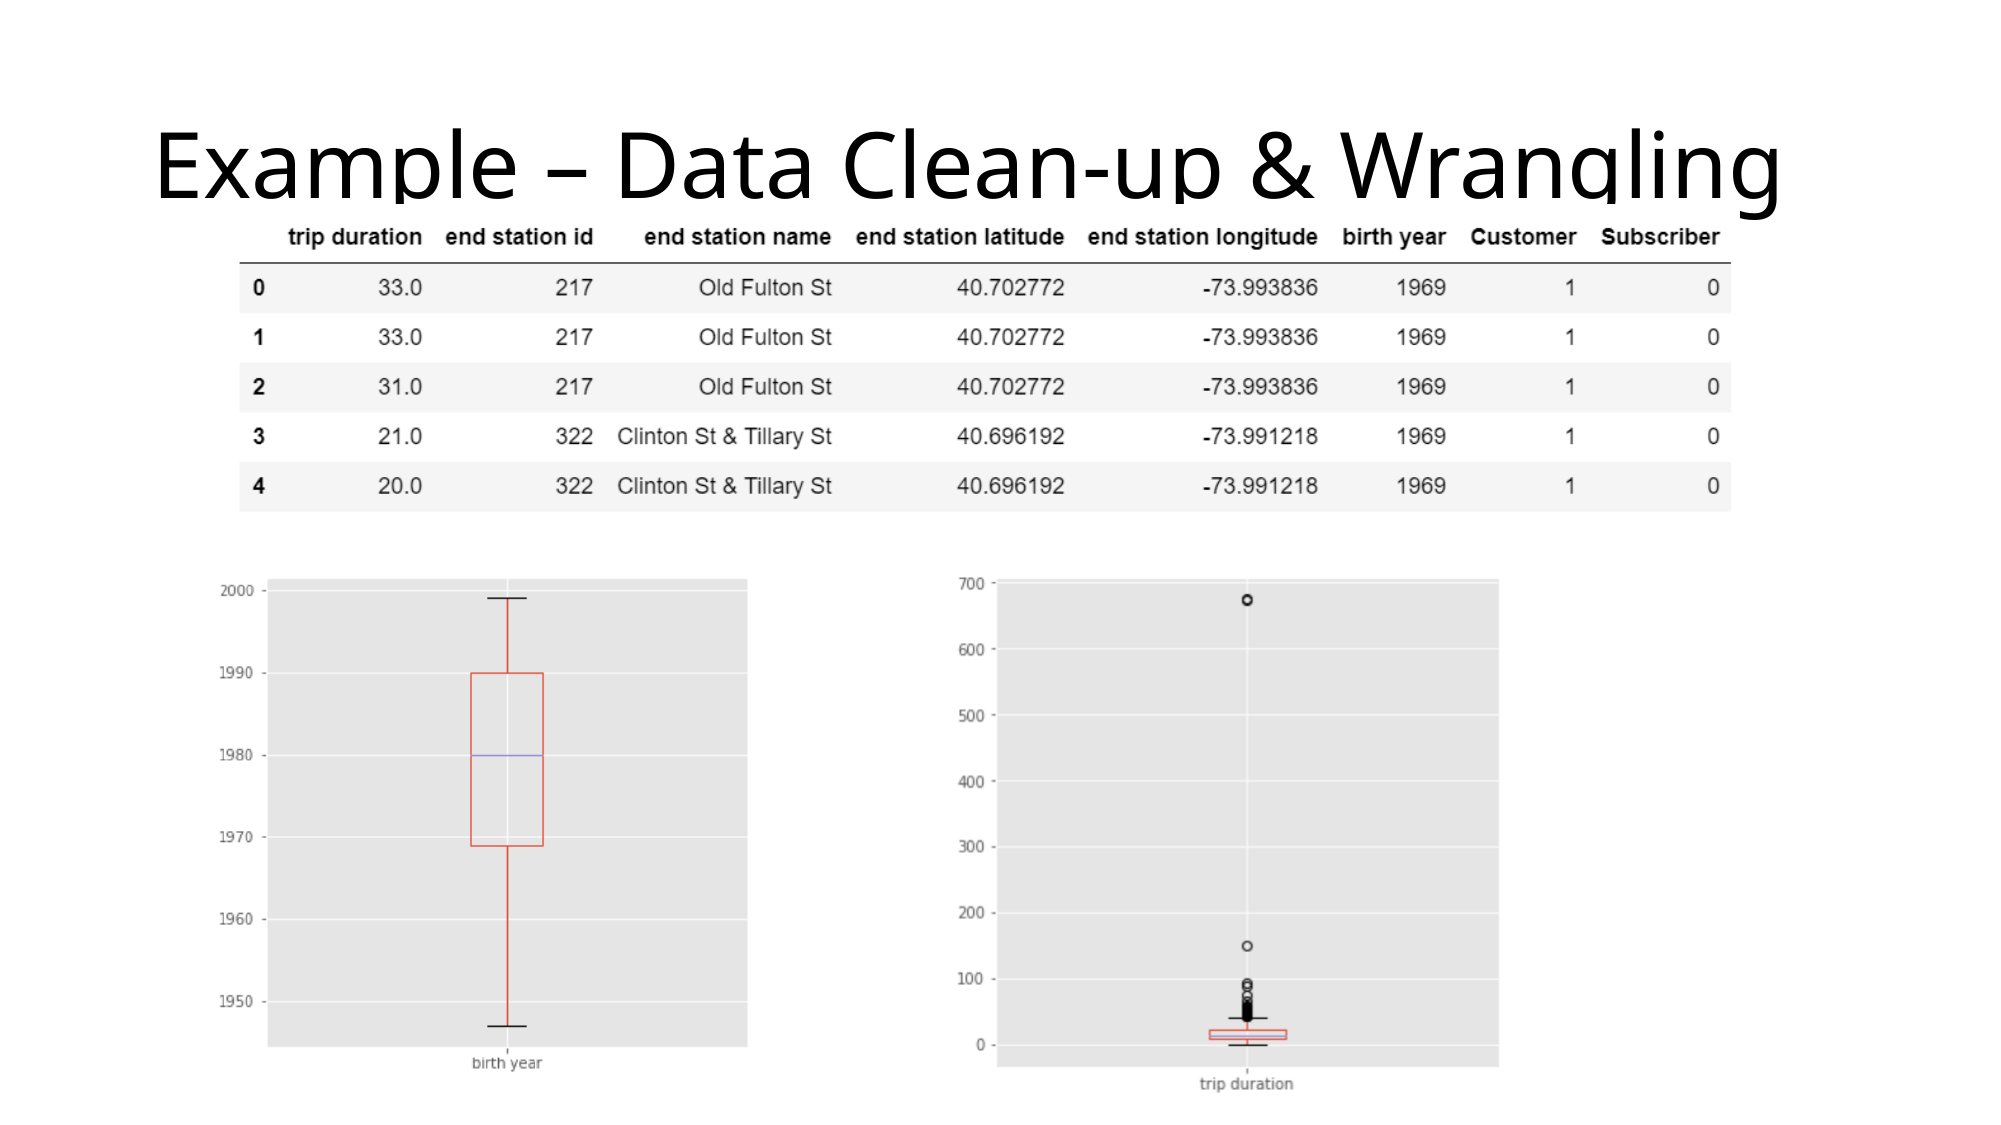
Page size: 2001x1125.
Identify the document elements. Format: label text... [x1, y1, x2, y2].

title Example – Data Clean-up & Wrangling [137, 59, 1863, 278]
picture [918, 554, 1522, 1103]
picture [199, 562, 774, 1083]
picture [222, 204, 1740, 518]
